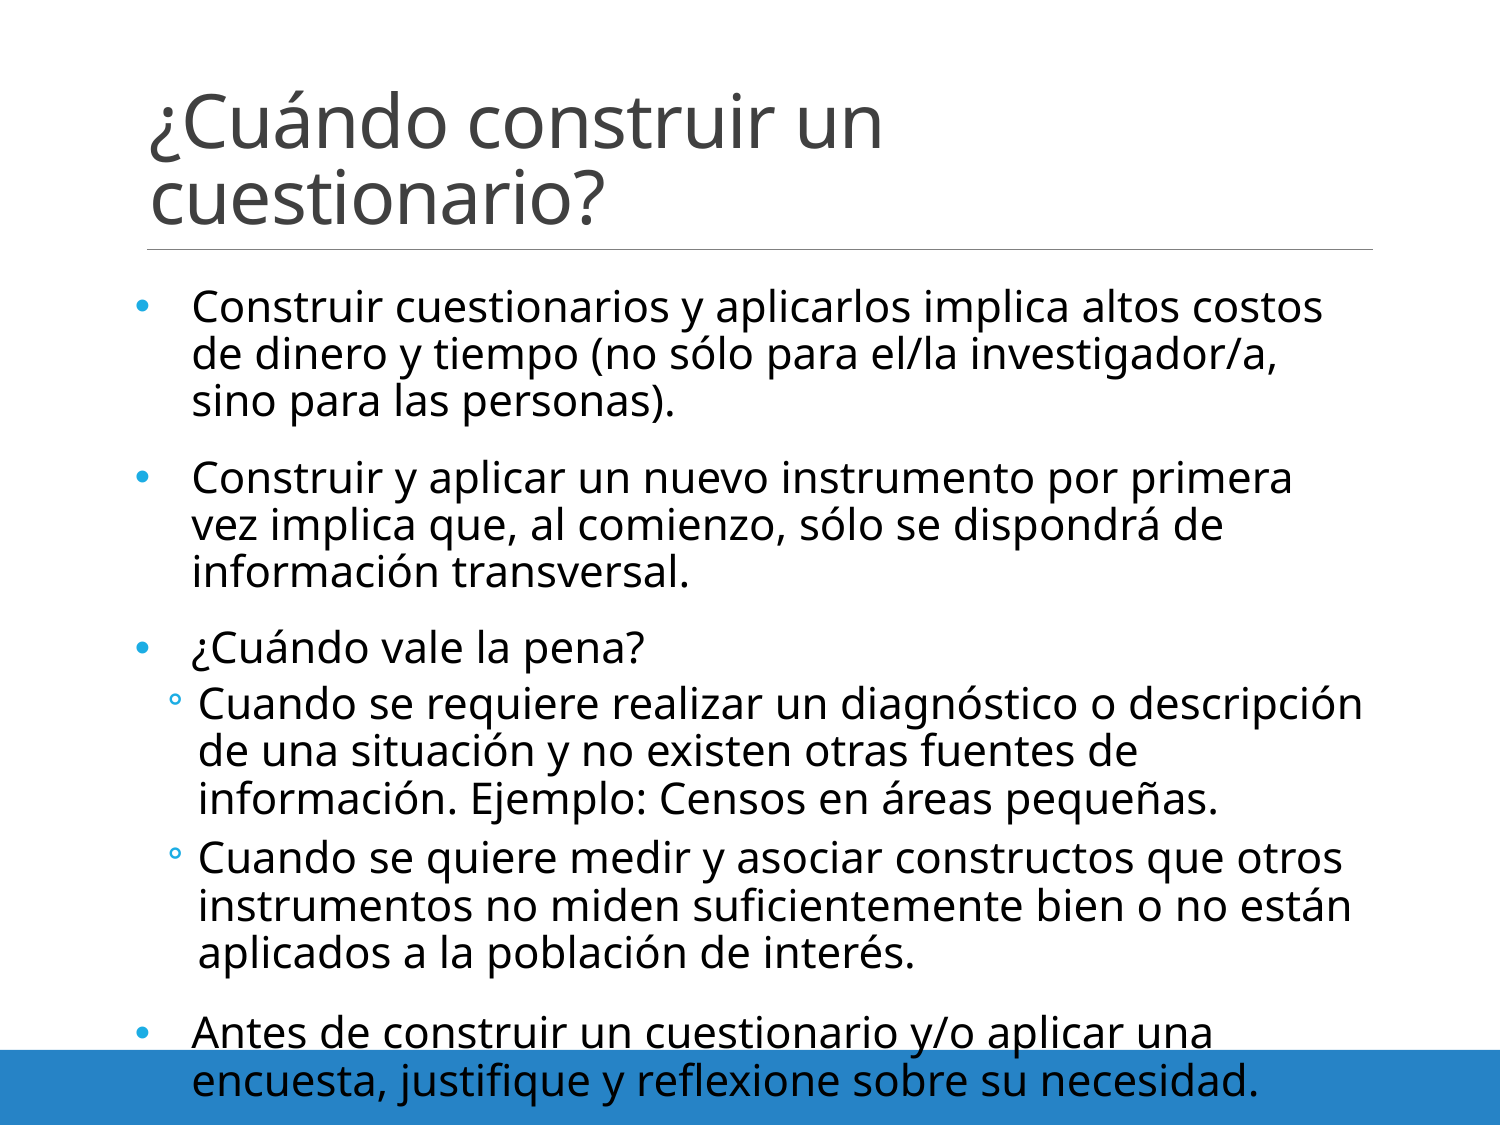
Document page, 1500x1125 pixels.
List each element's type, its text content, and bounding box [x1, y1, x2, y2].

title ¿Cuándo construir un cuestionario? [134, 9, 1373, 248]
list Construir cuestionarios y aplicarlos implica altos costos de dinero y tiempo (no sólo para el/la investigador/a, sino para las personas). Construir y aplicar un nuevo instrumento por primera vez implica que, al comienzo, sólo se dispondrá de información transversal. ¿Cuándo vale la pena? Cuando se requiere realizar un diagnóstico o descripción de una situación y no existen otras fuentes de información. Ejemplo: Censos en áreas pequeñas. Cuando se quiere medir y asociar constructos que otros instrumentos no miden suficientemente bien o no están aplicados a la población de interés. Antes de construir un cuestionario y/o aplicar una encuesta, justifique y reflexione sobre su necesidad. [134, 276, 1373, 963]
